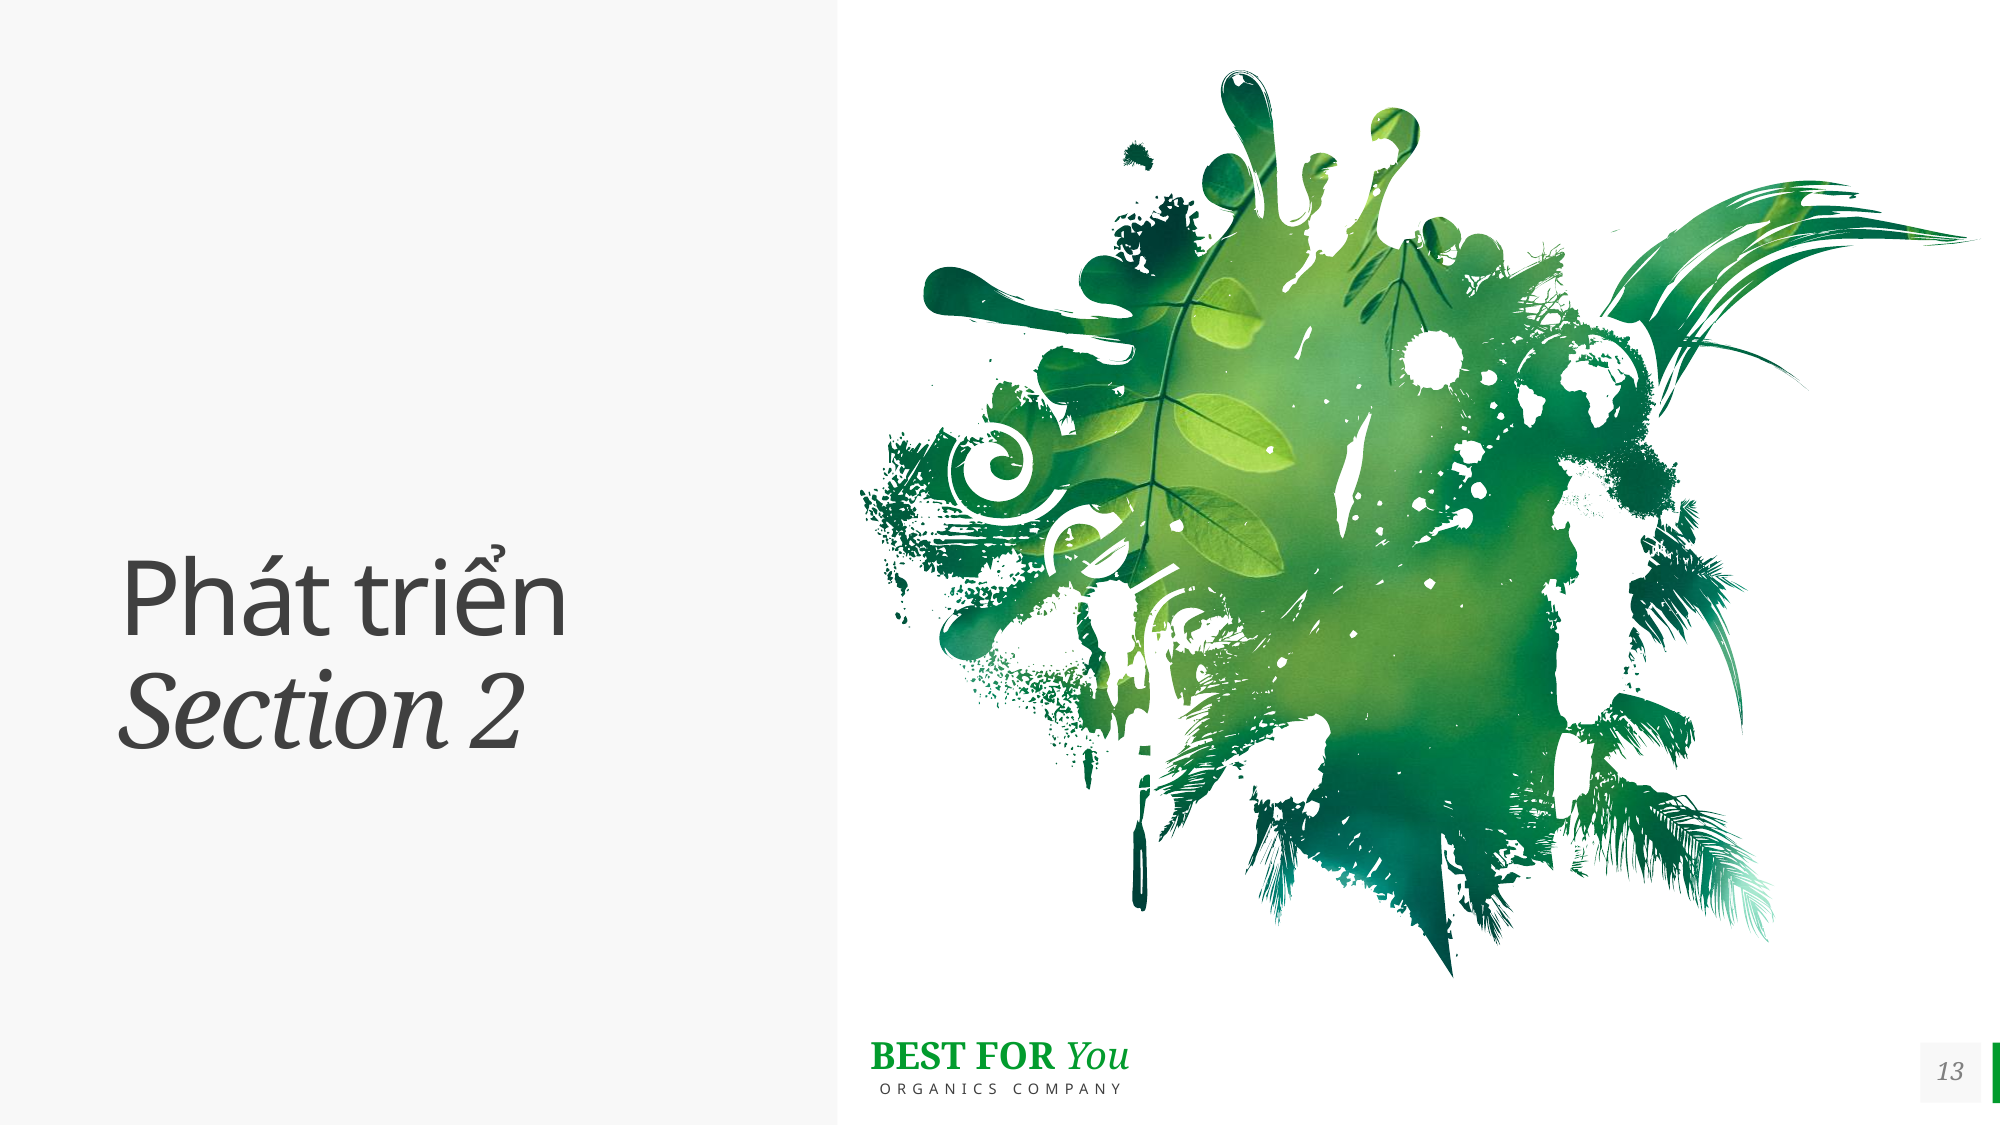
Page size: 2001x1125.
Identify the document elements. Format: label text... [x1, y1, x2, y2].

picture [860, 70, 1982, 979]
slide_number 13 [1920, 1042, 1982, 1103]
title Phát triển Section 2 [0, 0, 838, 1125]
